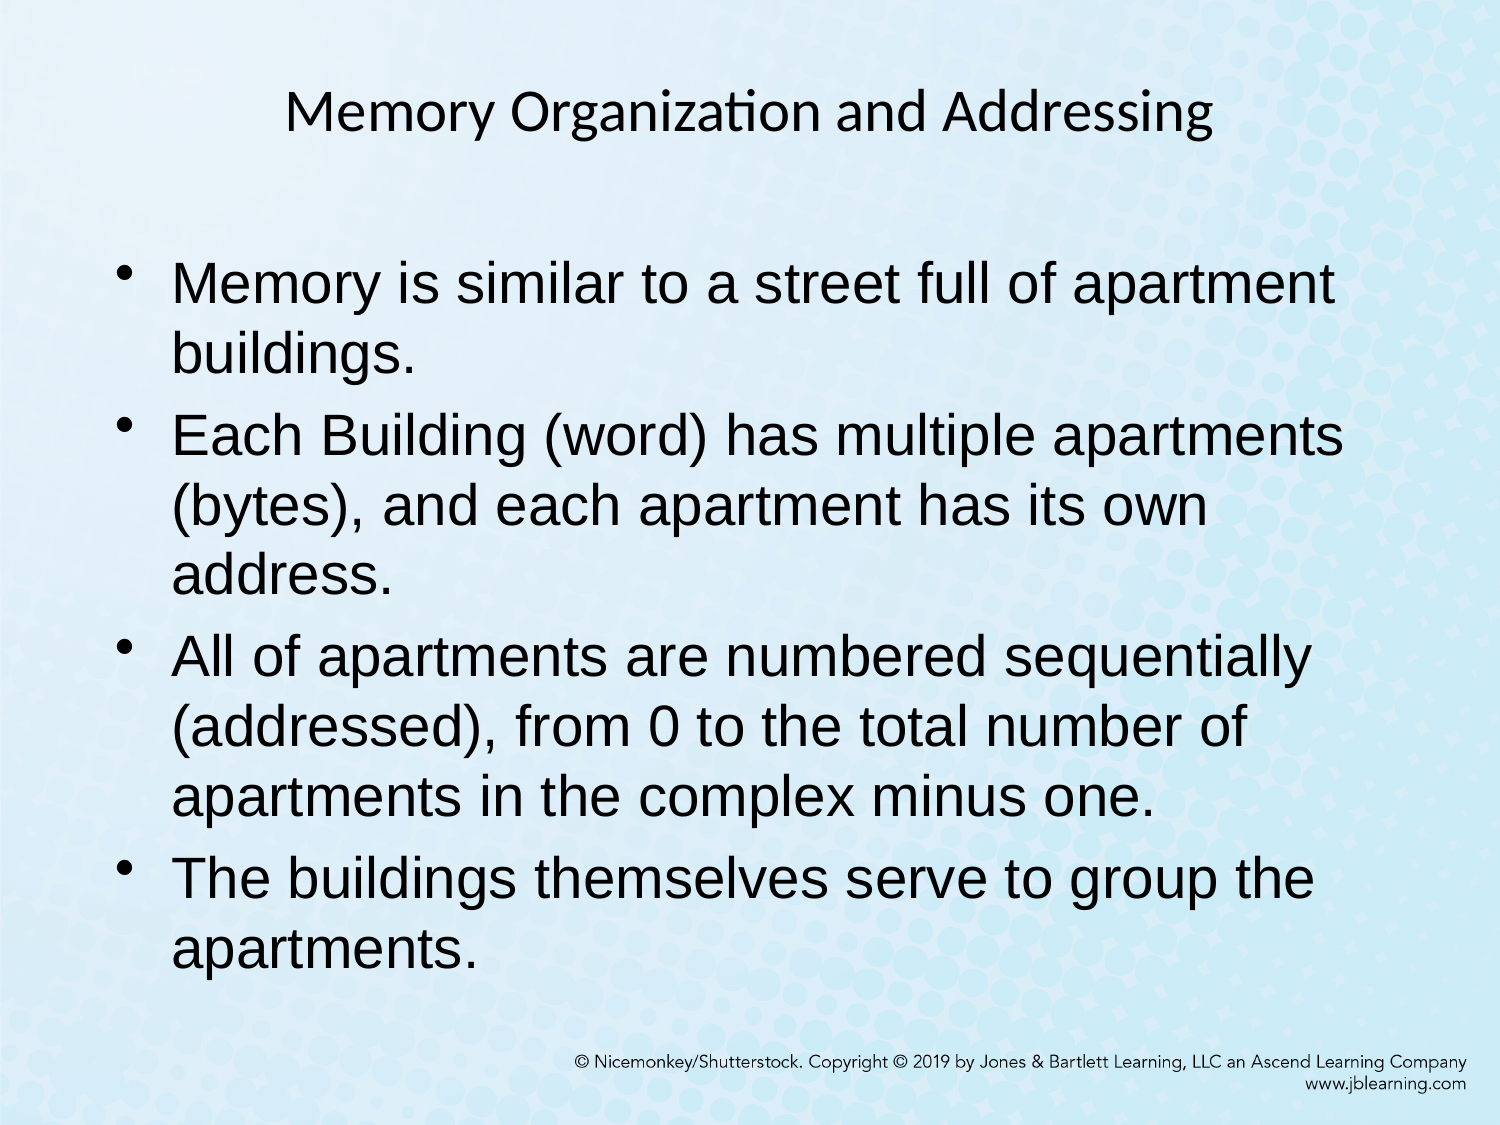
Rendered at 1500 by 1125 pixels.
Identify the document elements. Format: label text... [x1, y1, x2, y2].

list Memory is similar to a street full of apartment buildings. Each Building (word) has multiple apartments (bytes), and each apartment has its own address. All of apartments are numbered sequentially (addressed), from 0 to the total number of apartments in the complex minus one. The buildings themselves serve to group the apartments. [99, 237, 1413, 975]
title Memory Organization and Addressing [131, 62, 1369, 153]
picture [0, 0, 1500, 1125]
